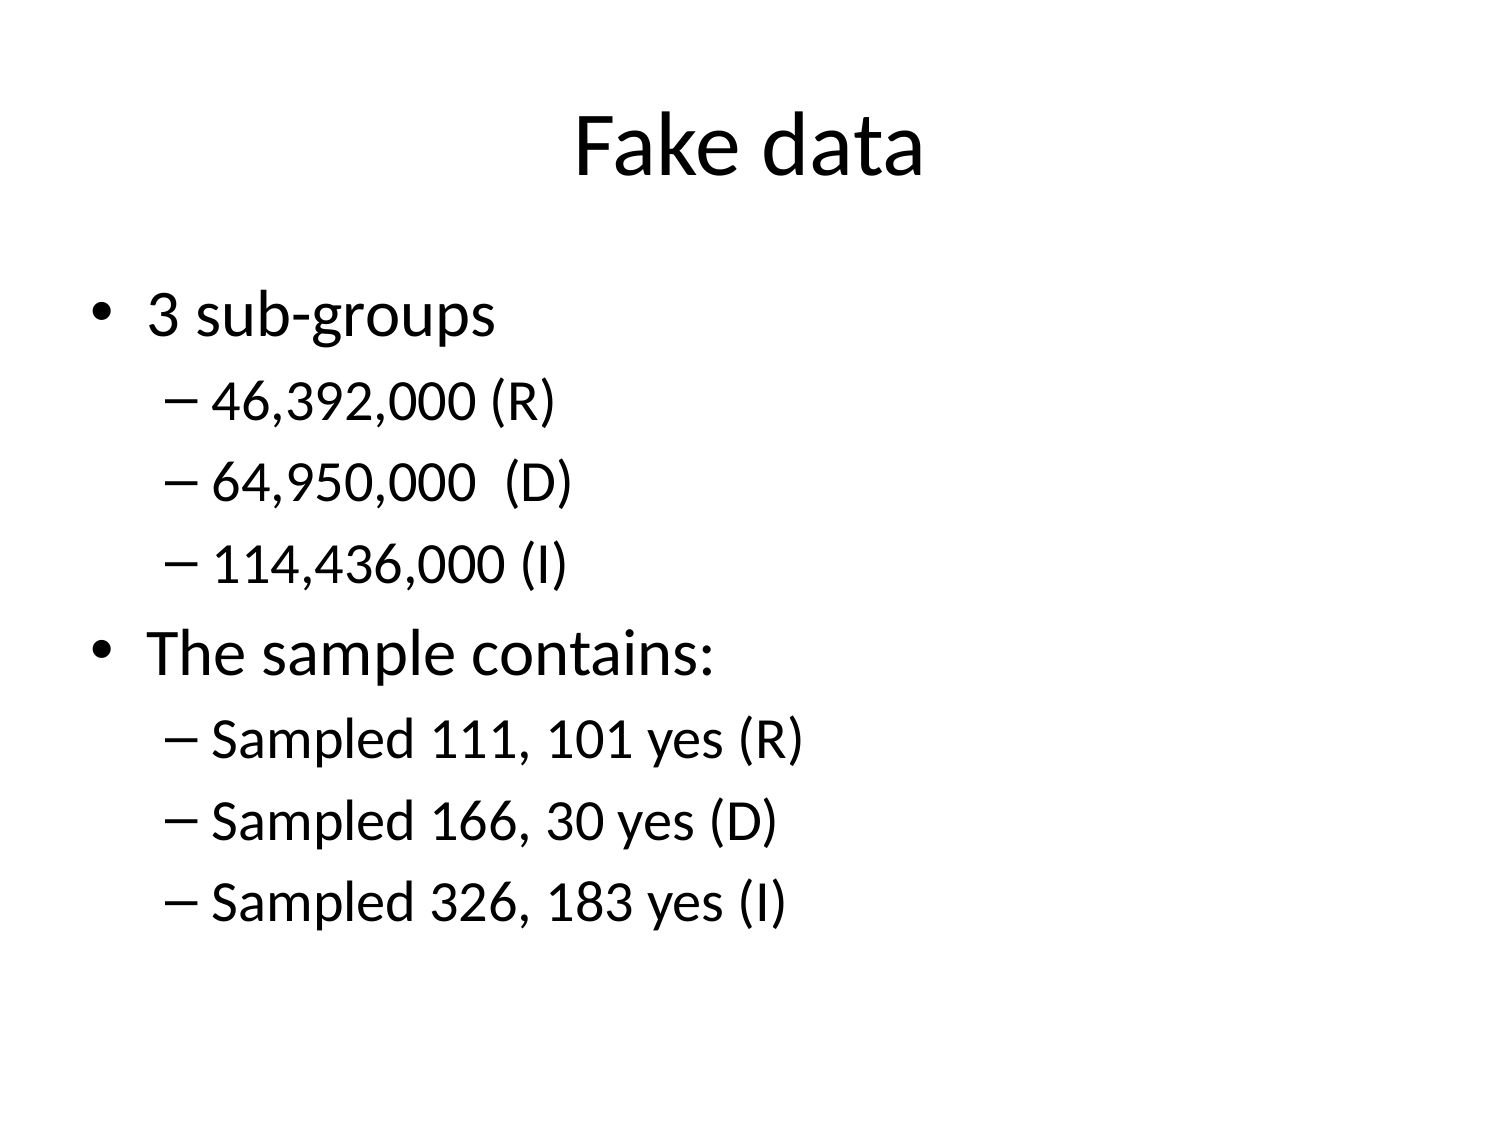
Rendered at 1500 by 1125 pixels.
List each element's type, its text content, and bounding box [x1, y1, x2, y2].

title Fake data [75, 45, 1425, 233]
list 3 sub-groups 46,392,000 (R) 64,950,000 (D) 114,436,000 (I) The sample contains: Sampled 111, 101 yes (R) Sampled 166, 30 yes (D) Sampled 326, 183 yes (I) [75, 262, 1425, 1005]
